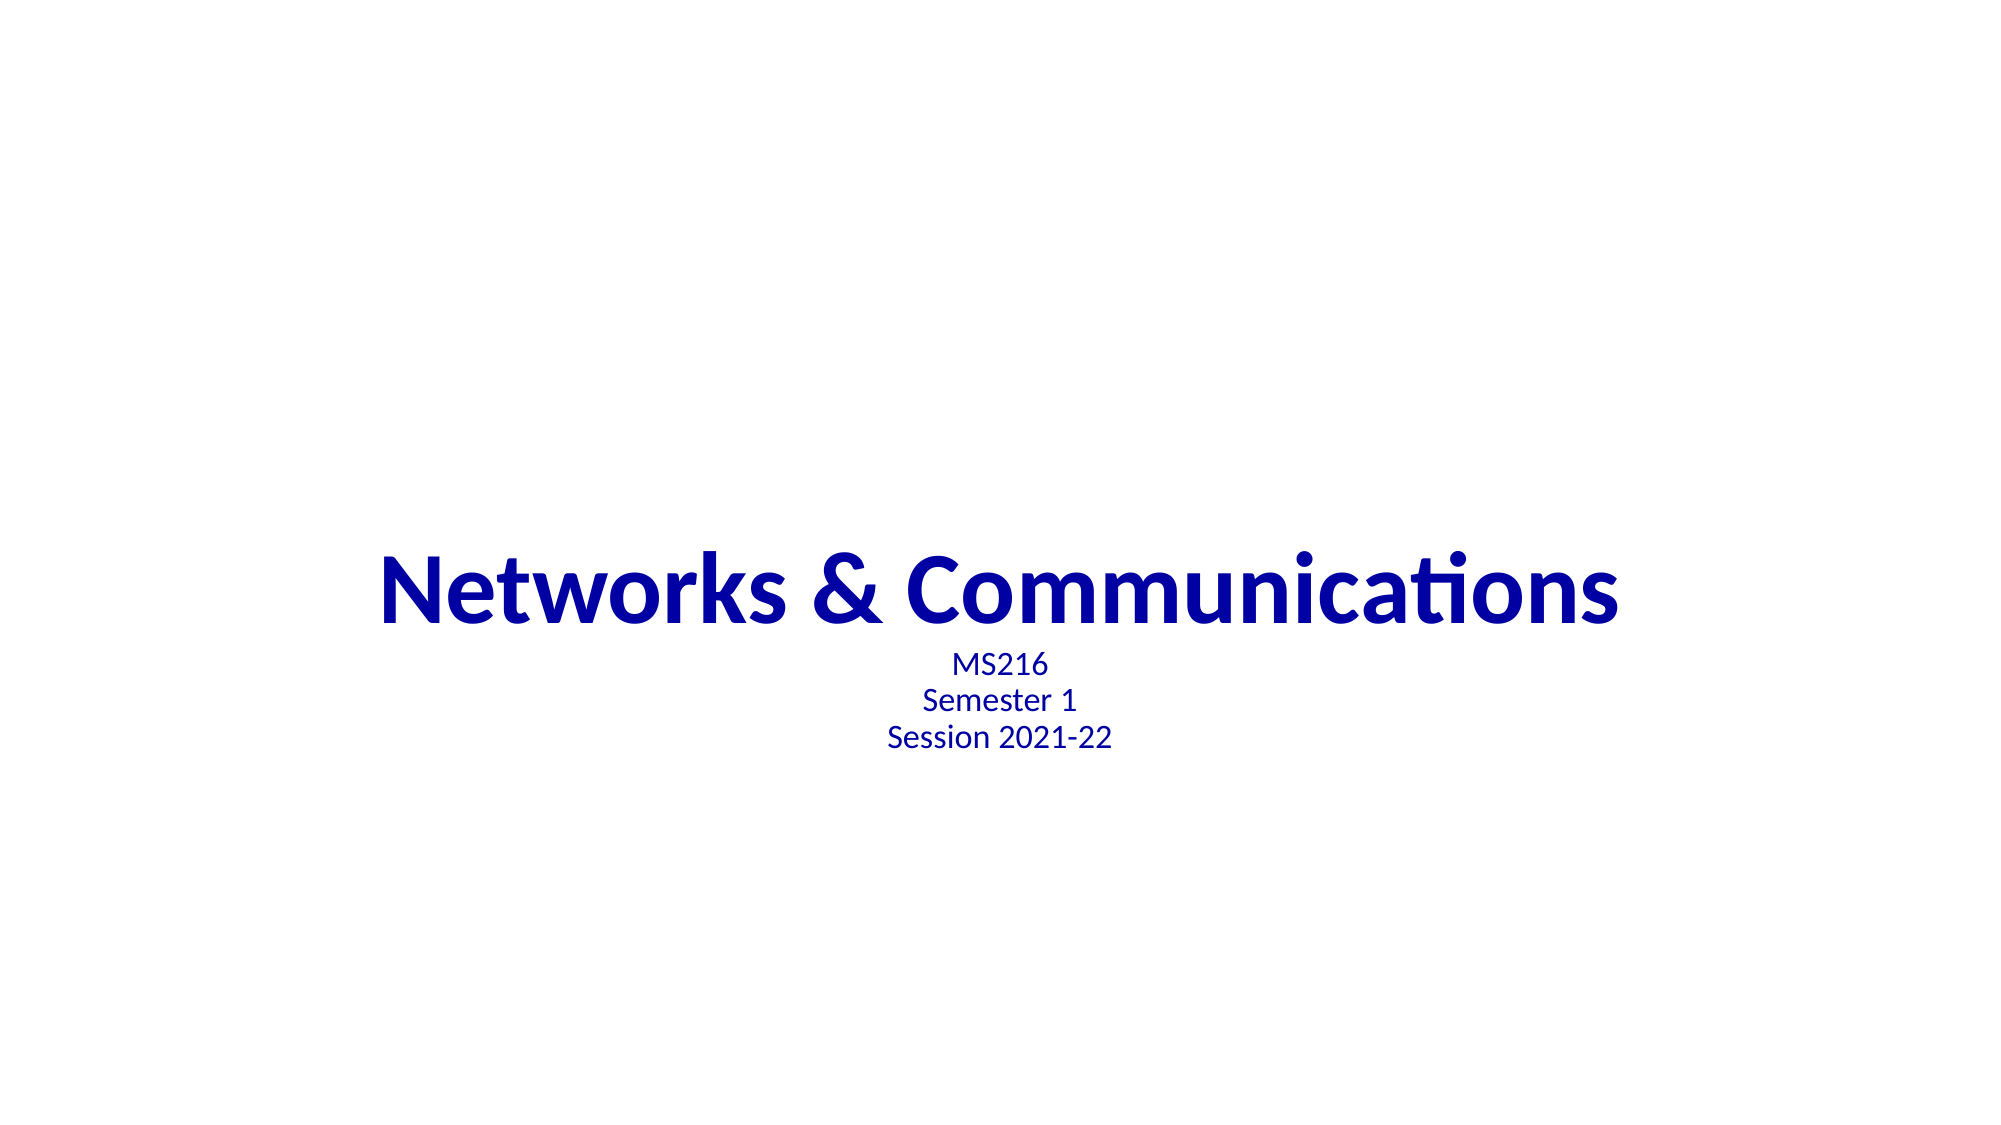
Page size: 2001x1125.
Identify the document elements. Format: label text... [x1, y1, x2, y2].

title Networks & Communications MS216 Semester 1 Session 2021-22 [362, 522, 1638, 764]
